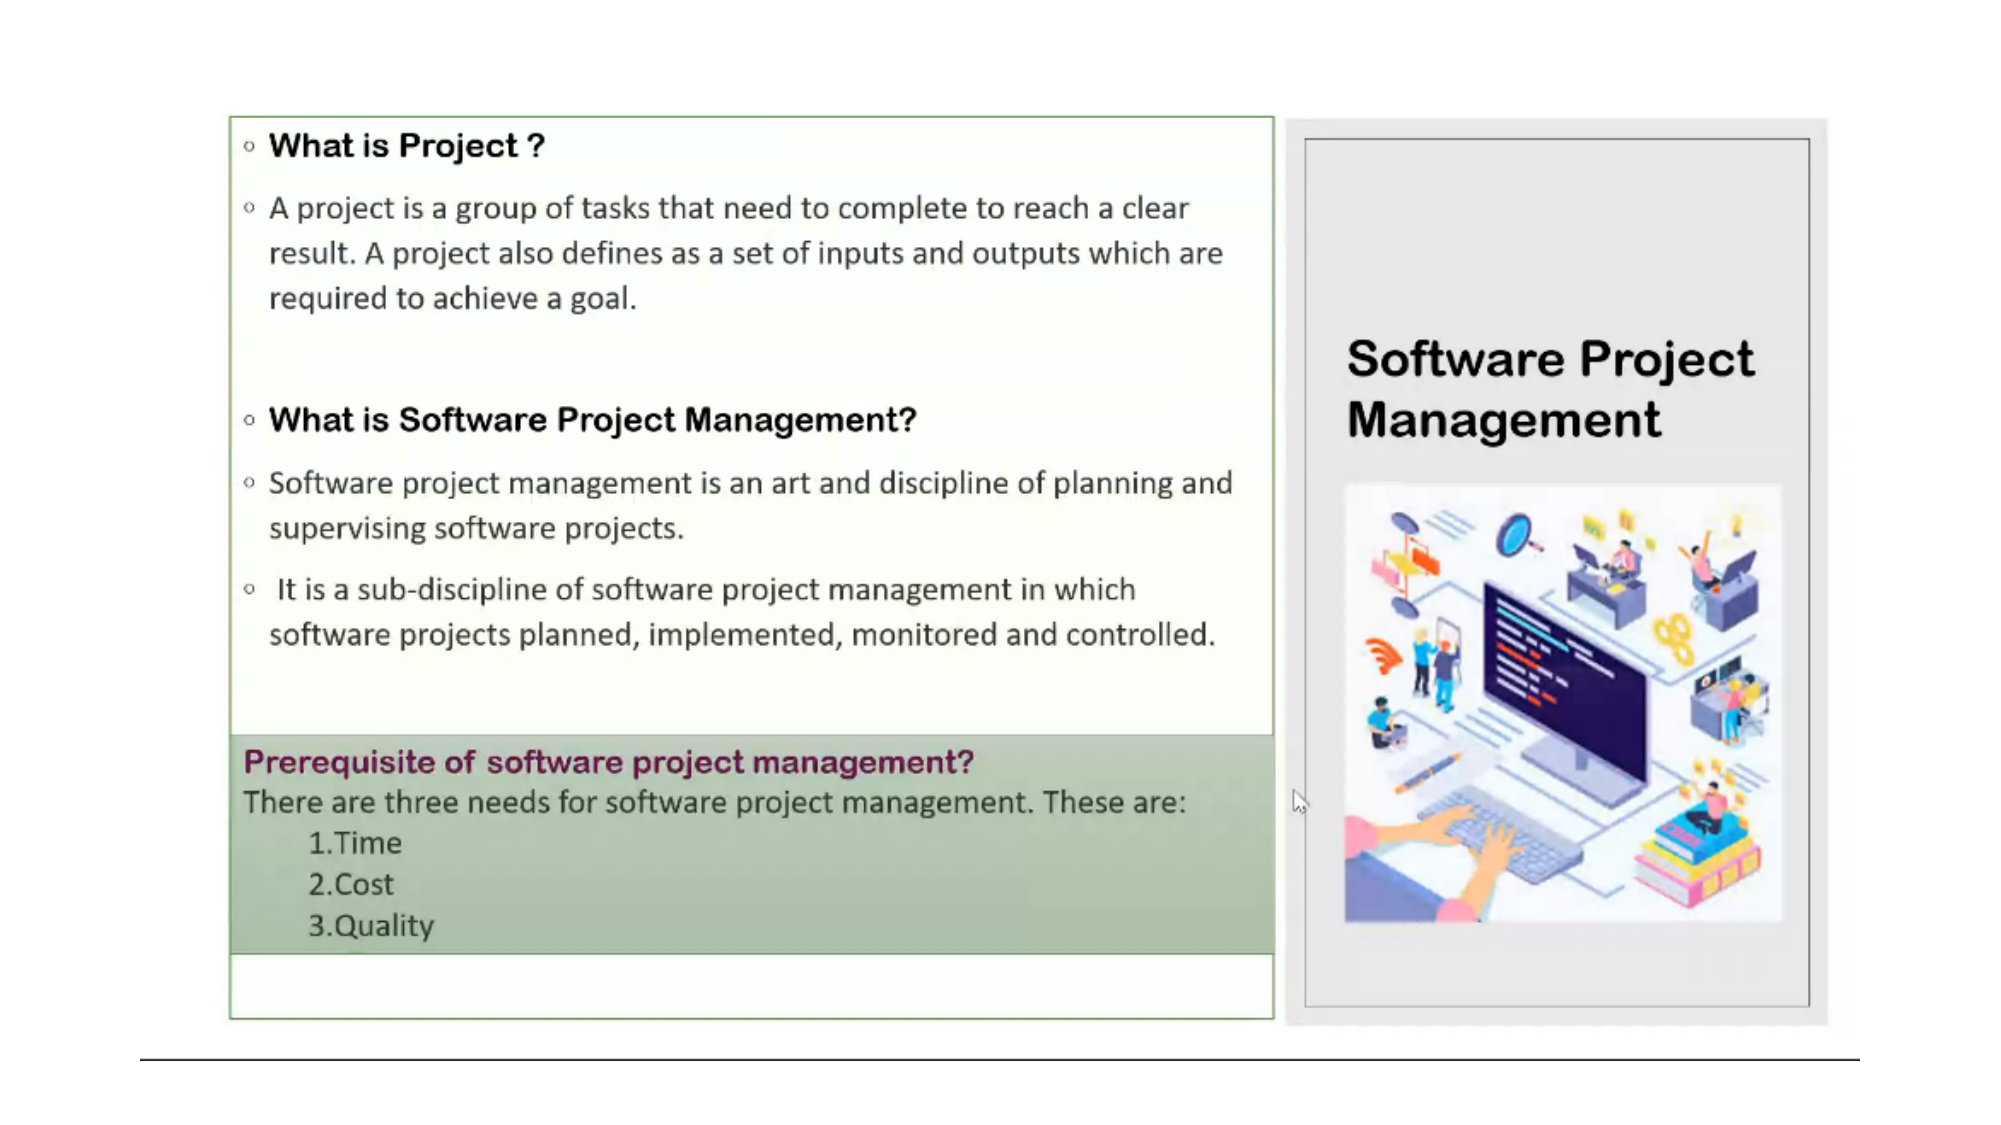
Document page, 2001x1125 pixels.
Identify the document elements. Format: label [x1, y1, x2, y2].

picture [140, 89, 1860, 1061]
